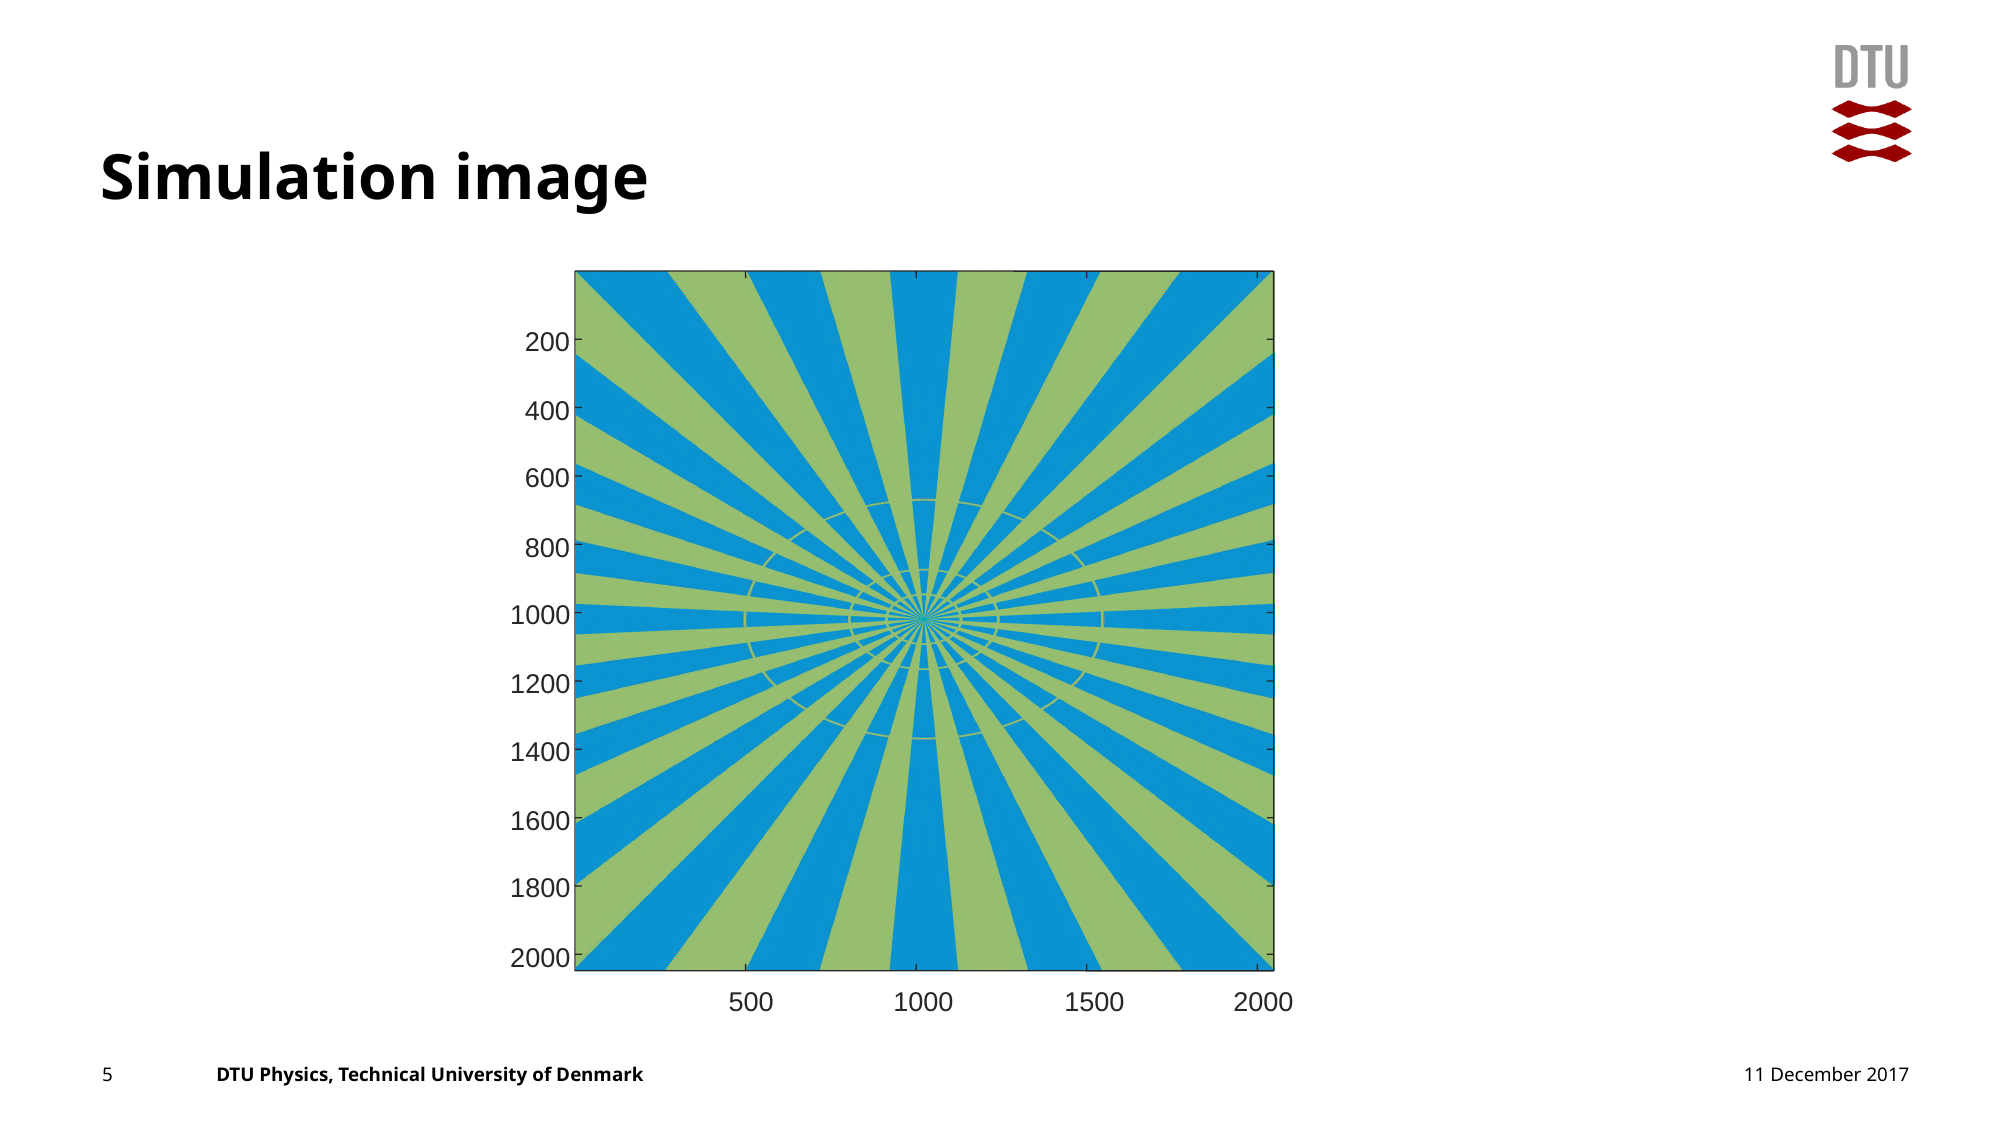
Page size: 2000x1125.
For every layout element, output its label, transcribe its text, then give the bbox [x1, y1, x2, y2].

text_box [333, 207, 1473, 1063]
title Simulation image [100, 24, 1834, 212]
slide_number 5 [102, 1062, 201, 1113]
picture [1834, 45, 1912, 162]
